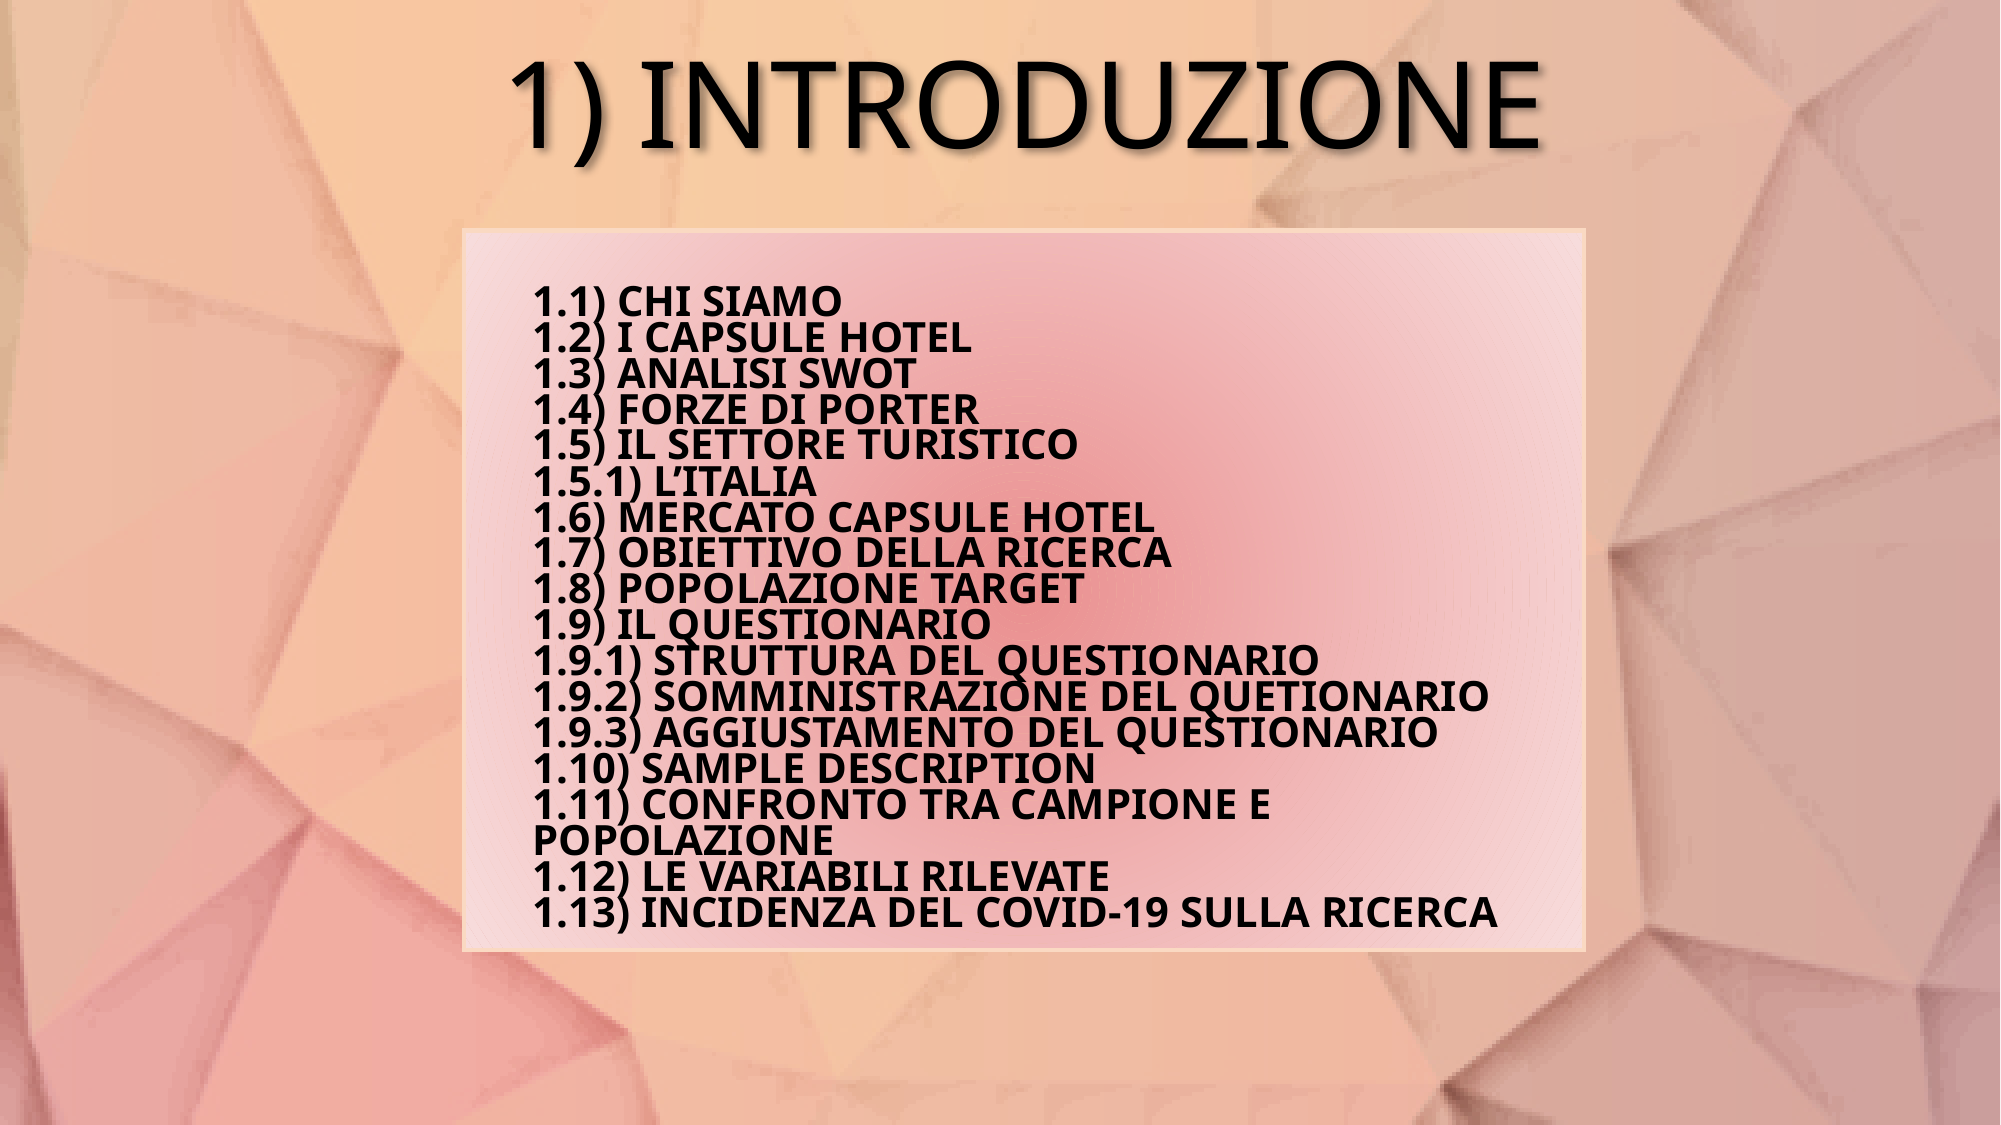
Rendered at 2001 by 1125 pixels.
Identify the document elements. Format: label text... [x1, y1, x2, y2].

title 1) INTRODUZIONE [249, 0, 1799, 183]
text_box [463, 230, 1585, 950]
list 1.1) CHI SIAMO 1.2) I CAPSULE HOTEL 1.3) ANALISI SWOT 1.4) FORZE DI PORTER 1.5) IL SETTORE TURISTICO 1.5.1) L’ITALIA 1.6) MERCATO CAPSULE HOTEL 1.7) OBIETTIVO DELLA RICERCA 1.8) POPOLAZIONE TARGET 1.9) IL QUESTIONARIO 1.9.1) STRUTTURA DEL QUESTIONARIO 1.9.2) SOMMINISTRAZIONE DEL QUETIONARIO 1.9.3) AGGIUSTAMENTO DEL QUESTIONARIO 1.10) SAMPLE DESCRIPTION 1.11) CONFRONTO TRA CAMPIONE E POPOLAZIONE 1.12) LE VARIABILI RILEVATE 1.13) INCIDENZA DEL COVID-19 SULLA RICERCA [524, 279, 1550, 901]
picture [0, 0, 2001, 1125]
